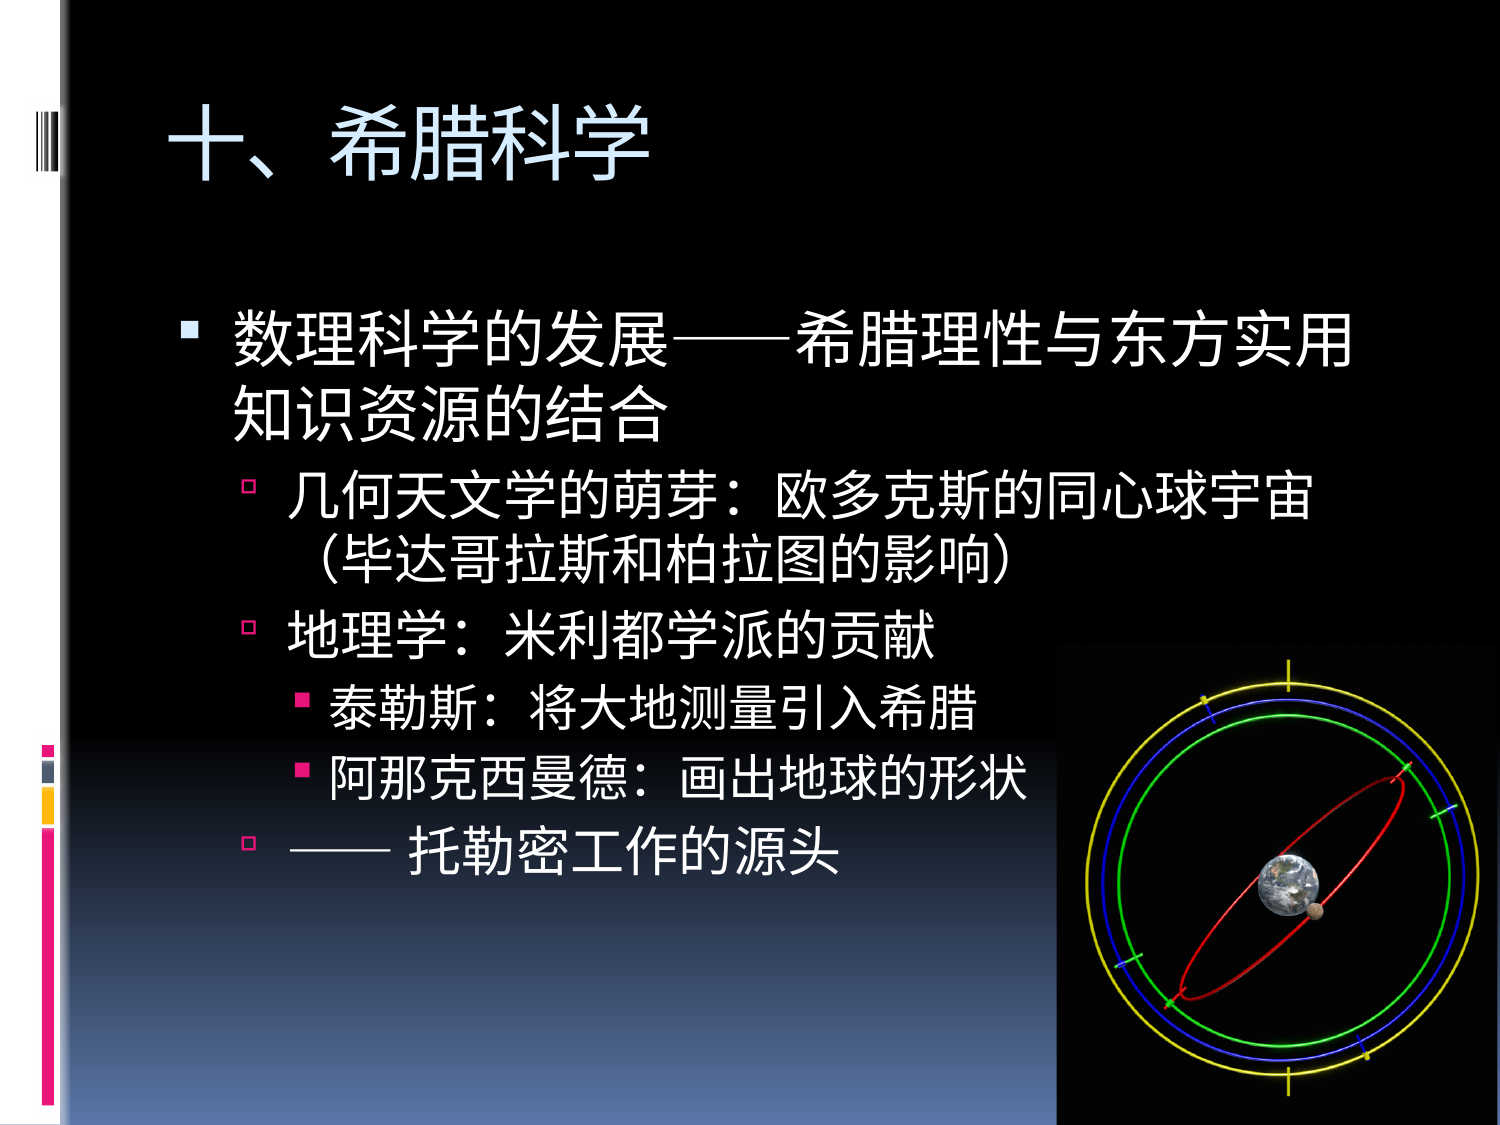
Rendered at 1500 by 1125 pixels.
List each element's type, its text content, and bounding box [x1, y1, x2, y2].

title 十、希腊科学 [150, 83, 1425, 234]
picture [1056, 644, 1498, 1125]
list 数理科学的发展——希腊理性与东方实用知识资源的结合 几何天文学的萌芽：欧多克斯的同心球宇宙（毕达哥拉斯和柏拉图的影响） 地理学：米利都学派的贡献 泰勒斯：将大地测量引入希腊 阿那克西曼德：画出地球的形状 ——托勒密工作的源头 [150, 292, 1425, 1043]
